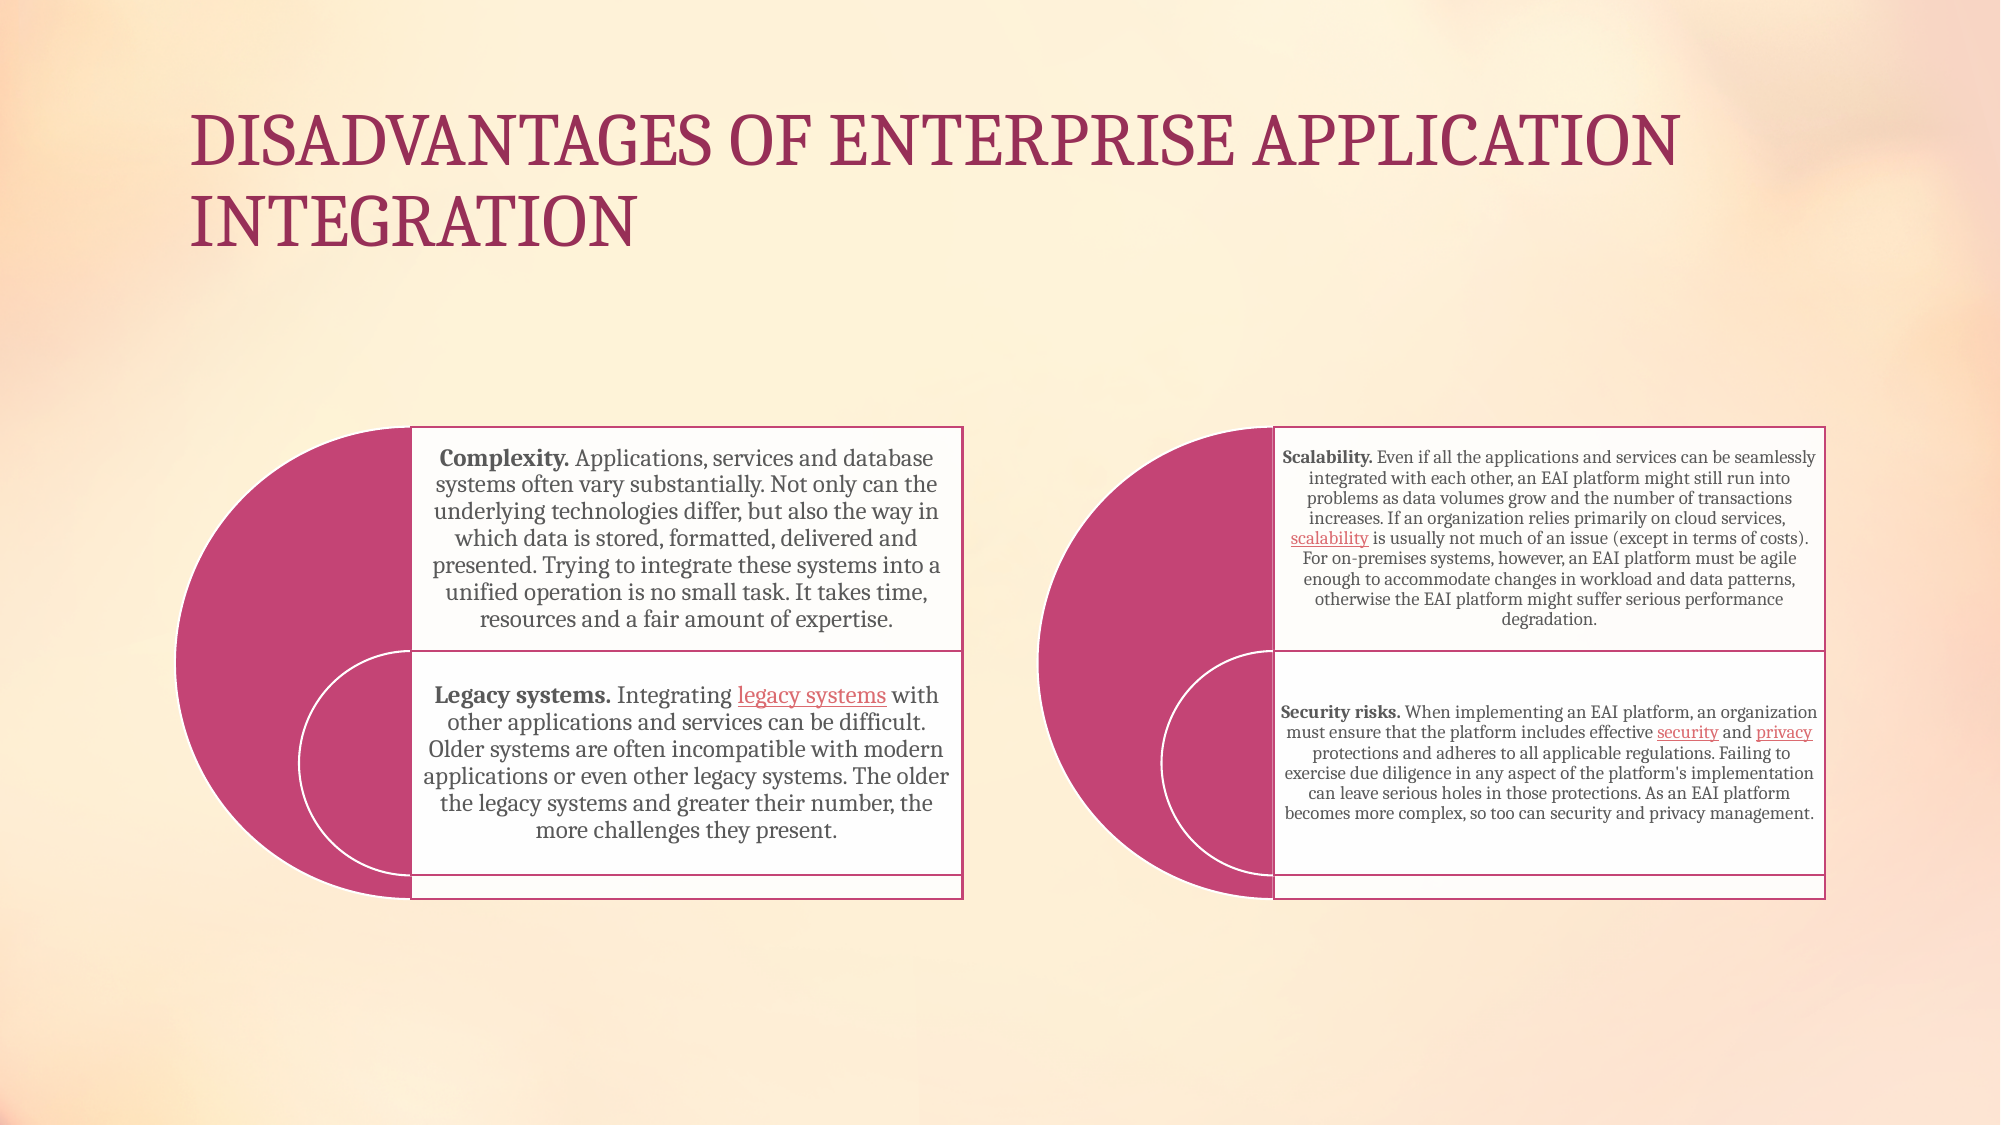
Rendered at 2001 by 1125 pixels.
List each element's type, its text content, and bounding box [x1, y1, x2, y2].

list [174, 312, 963, 1014]
picture [0, 0, 2001, 1125]
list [1037, 312, 1825, 1014]
title DISADVANTAGES OF ENTERPRISE APPLICATION INTEGRATION [174, 75, 1825, 271]
